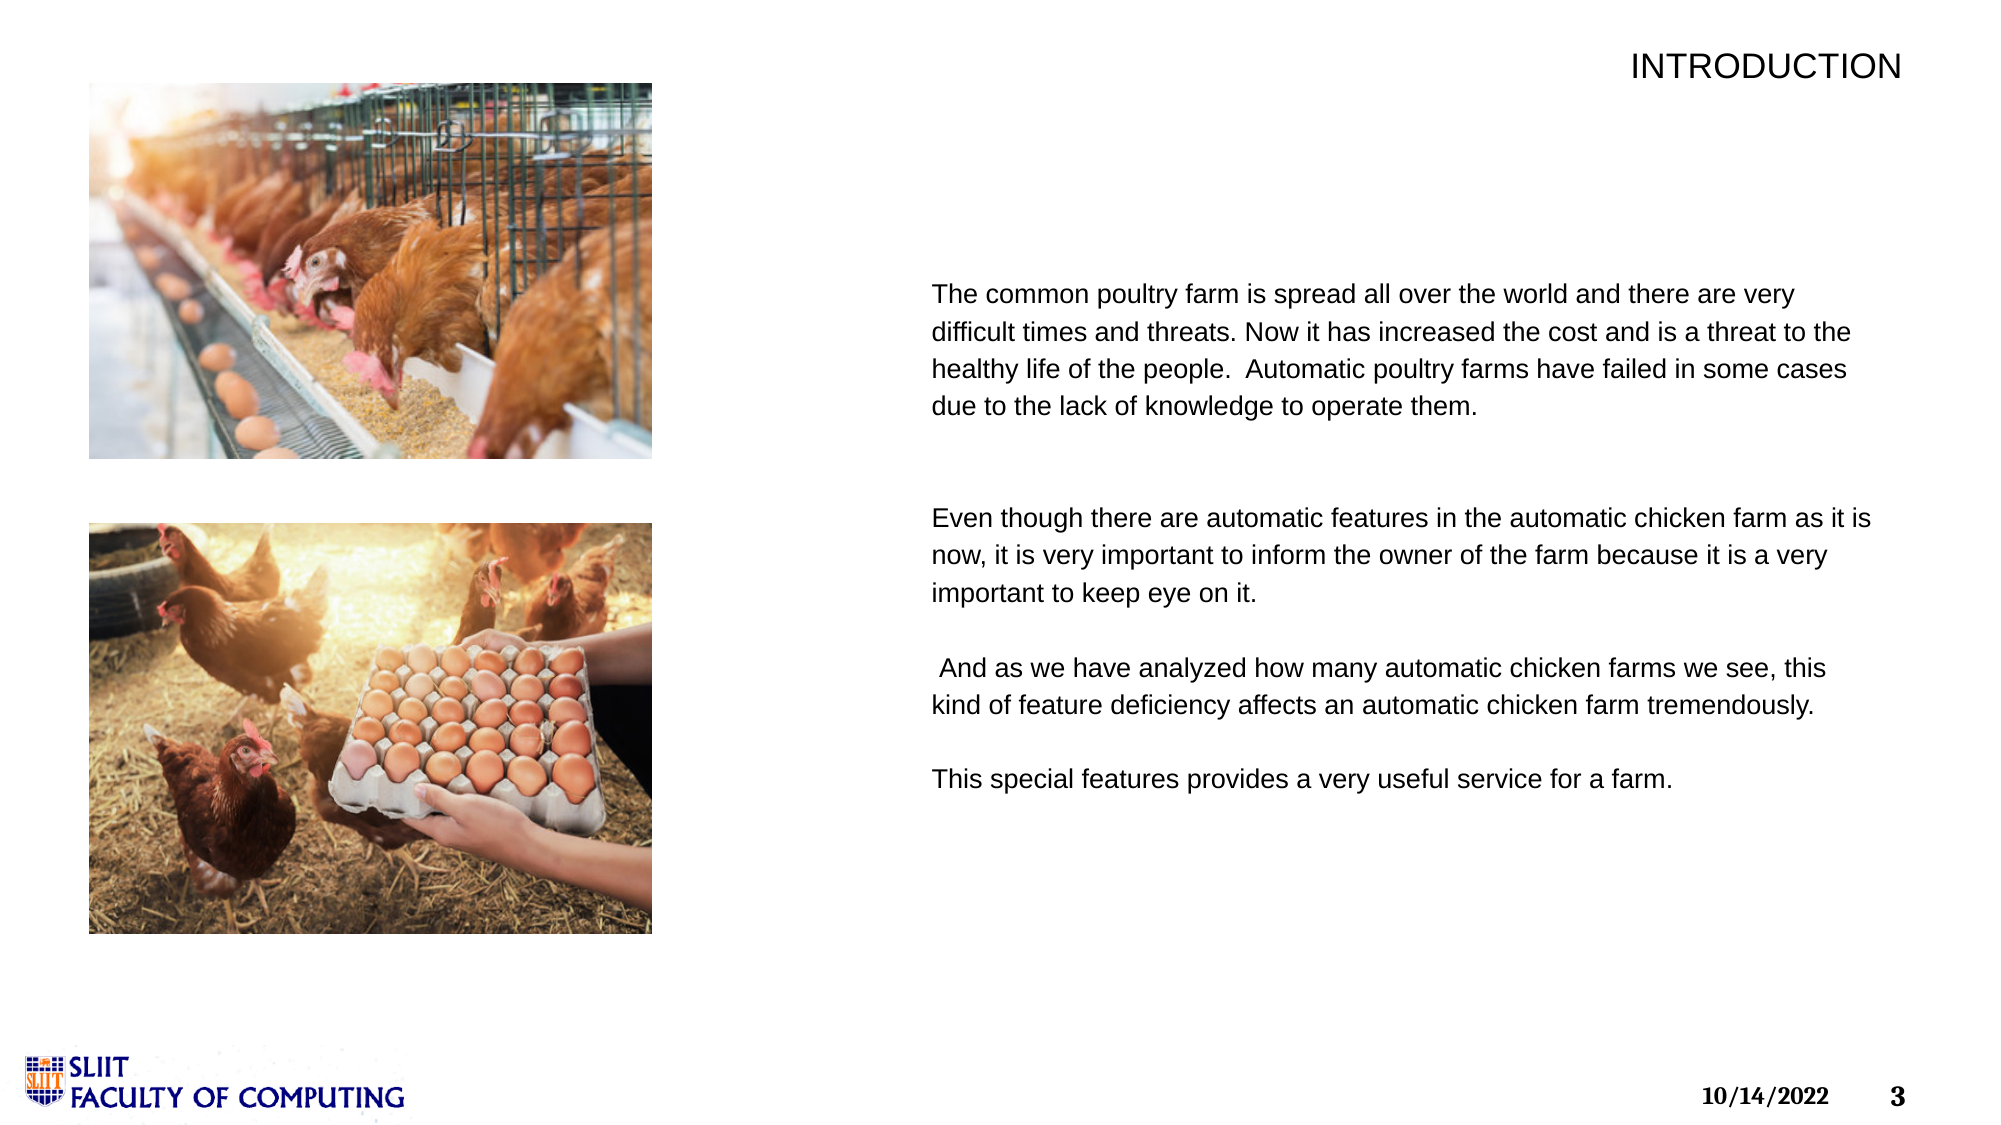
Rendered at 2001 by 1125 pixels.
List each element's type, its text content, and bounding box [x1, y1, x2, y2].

picture [89, 83, 653, 459]
picture [0, 1045, 413, 1125]
text_box INTRODUCTION [1615, 28, 1981, 101]
picture [89, 523, 653, 934]
text_box The common poultry farm is spread all over the world and there are very difficult times and threats. Now it has increased the cost and is a threat to the healthy life of the people. Automatic poultry farms have failed in some cases due to the lack of knowledge to operate them. Even though there are automatic features in the automatic chicken farm as it is now, it is very important to inform the owner of the farm because it is a very important to keep eye on it. And as we have analyzed how many automatic chicken farms we see, this kind of feature deficiency affects an automatic chicken farm tremendously. This special features provides a very useful service for a farm. [916, 256, 1896, 810]
